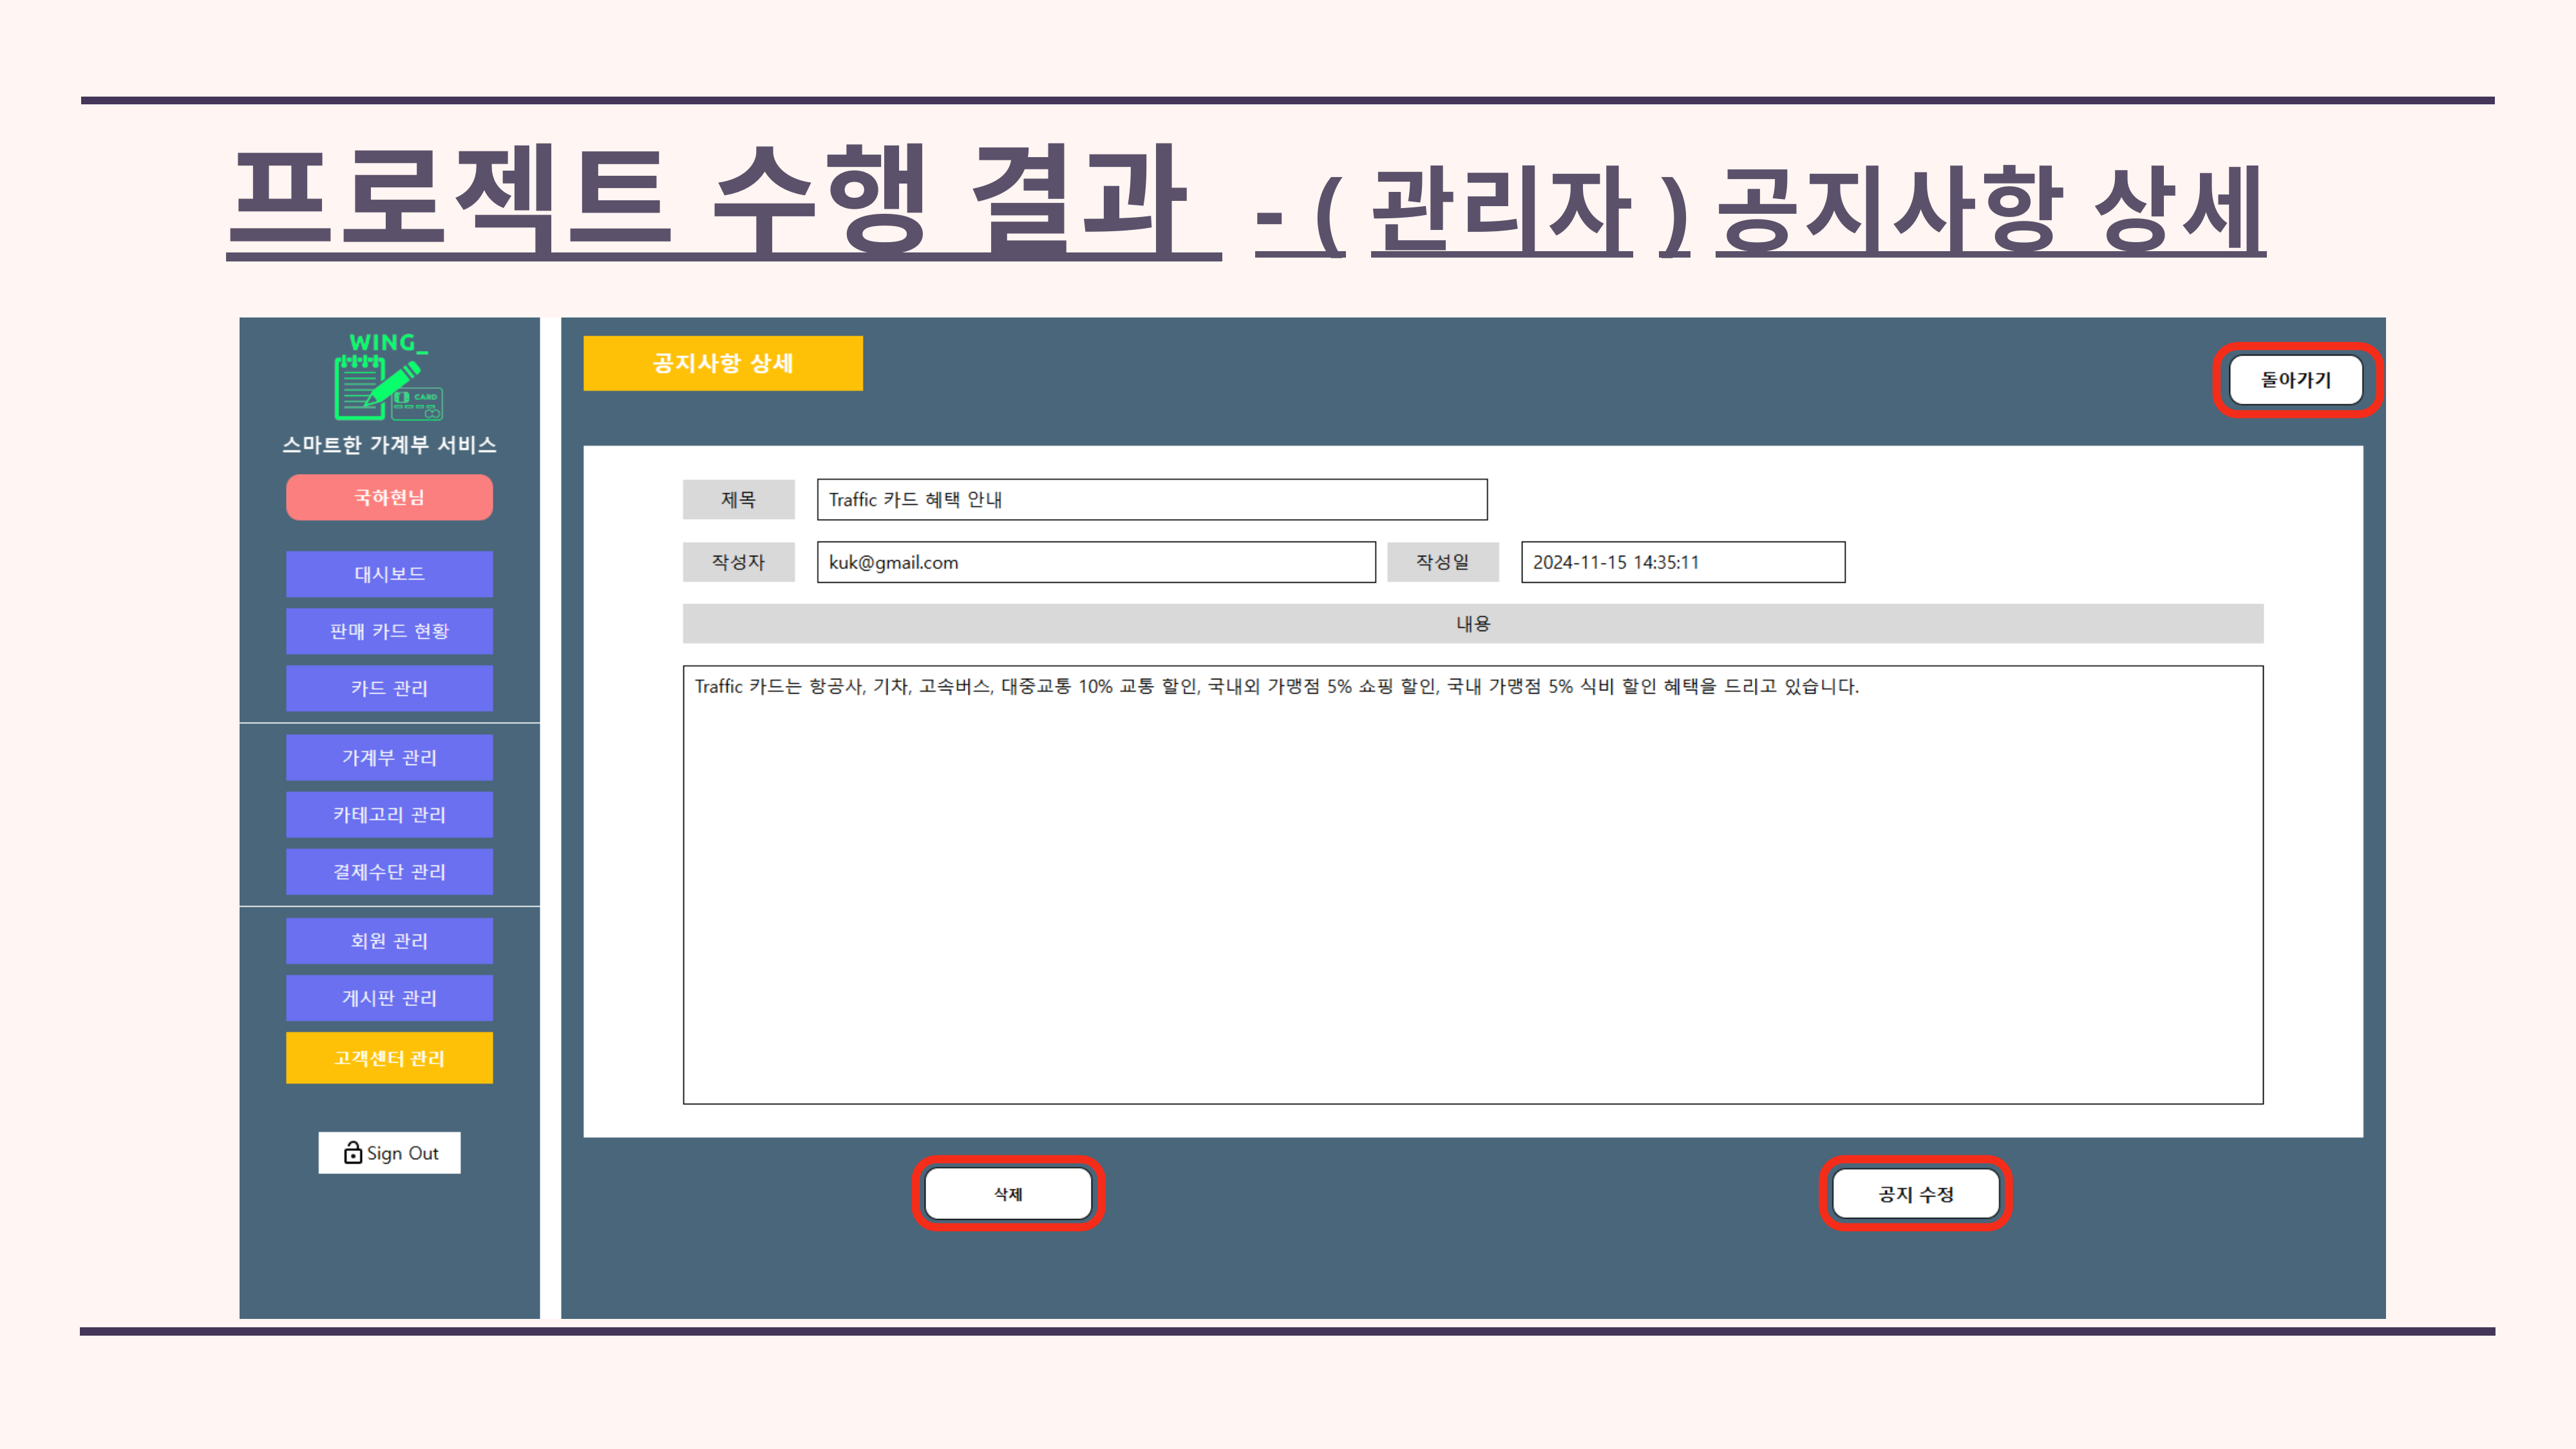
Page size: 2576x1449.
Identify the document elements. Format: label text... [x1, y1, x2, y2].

picture [240, 317, 2386, 1320]
title 프로젝트 수행 결과 - (관리자)공지사항 상세 [220, 135, 2367, 310]
